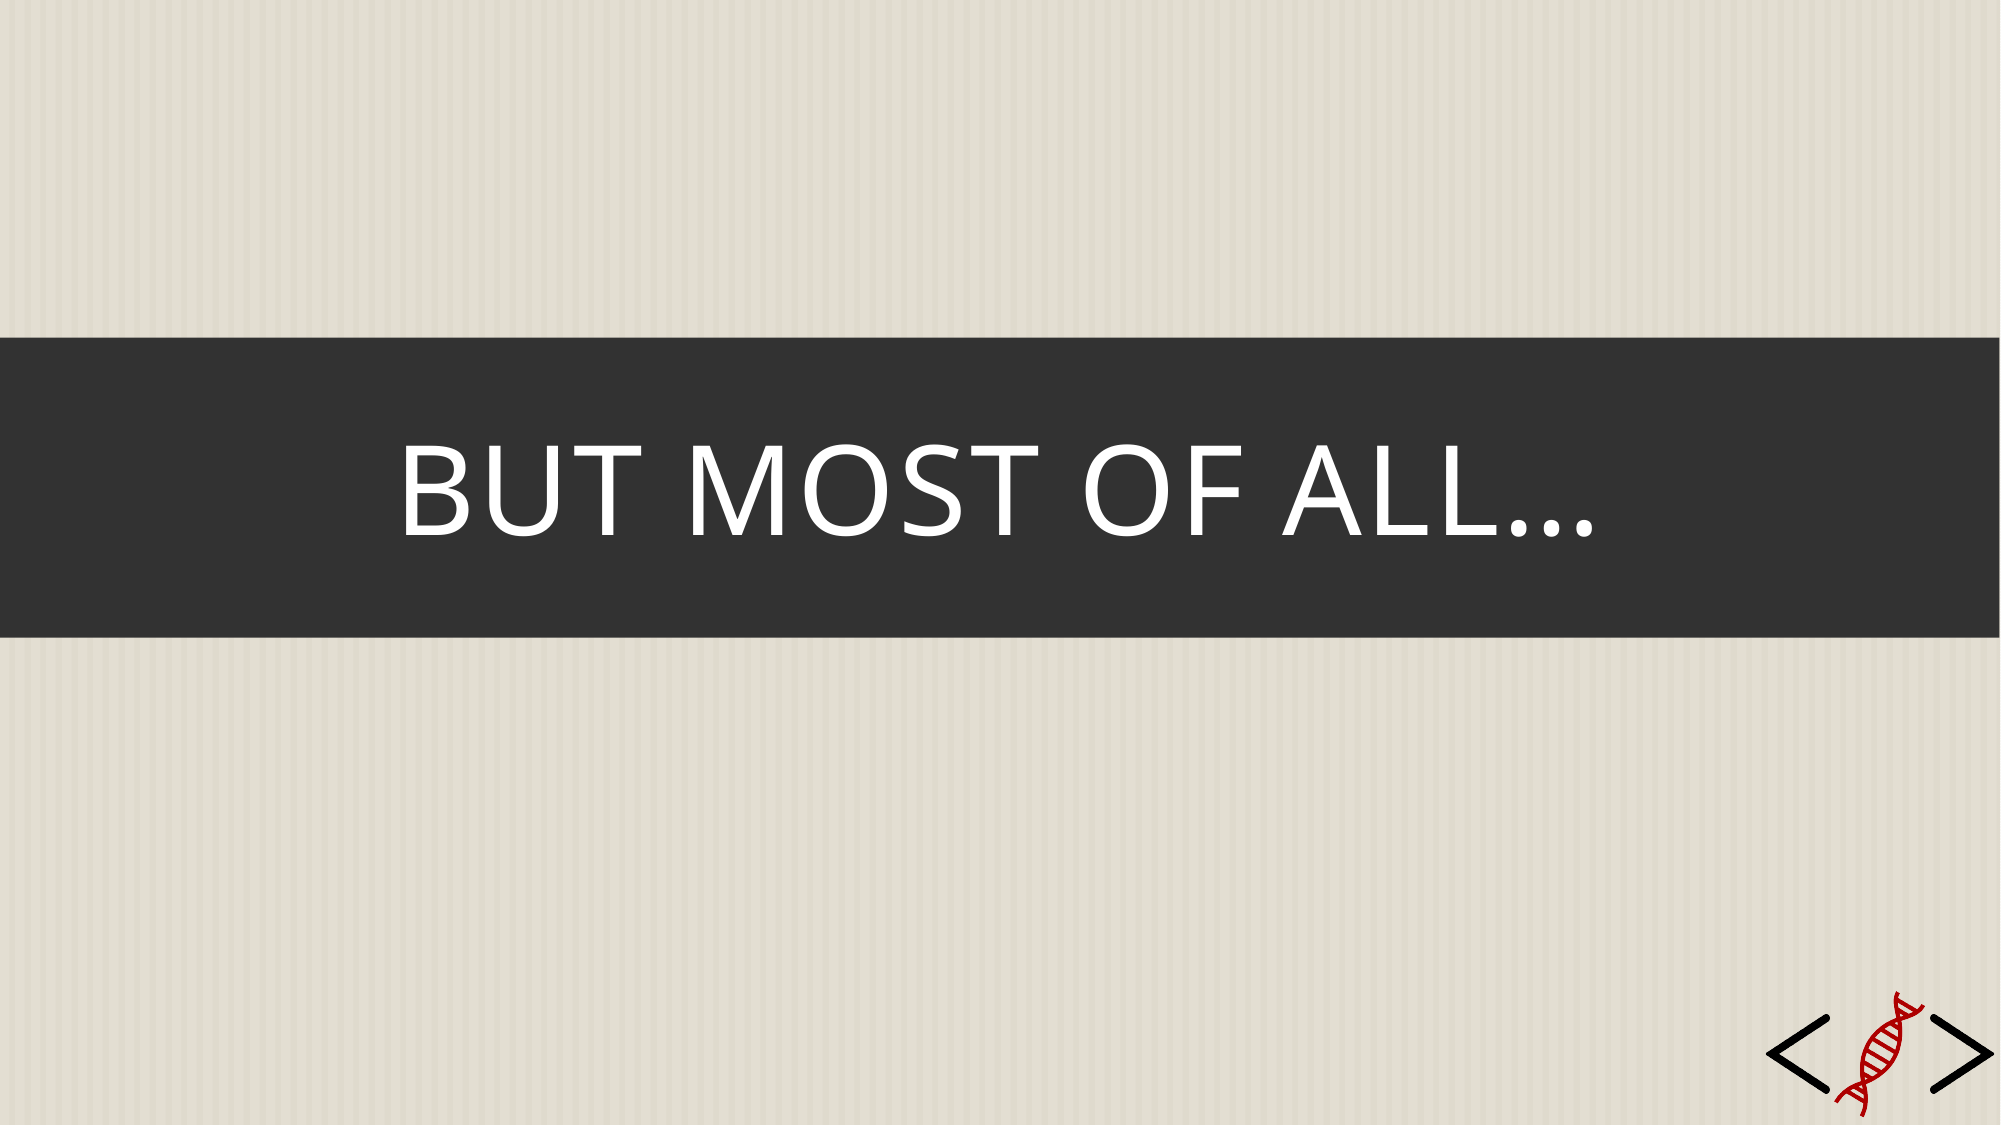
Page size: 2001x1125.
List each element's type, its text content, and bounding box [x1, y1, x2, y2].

picture [1760, 933, 2000, 1125]
title But most of all… [136, 362, 1862, 638]
